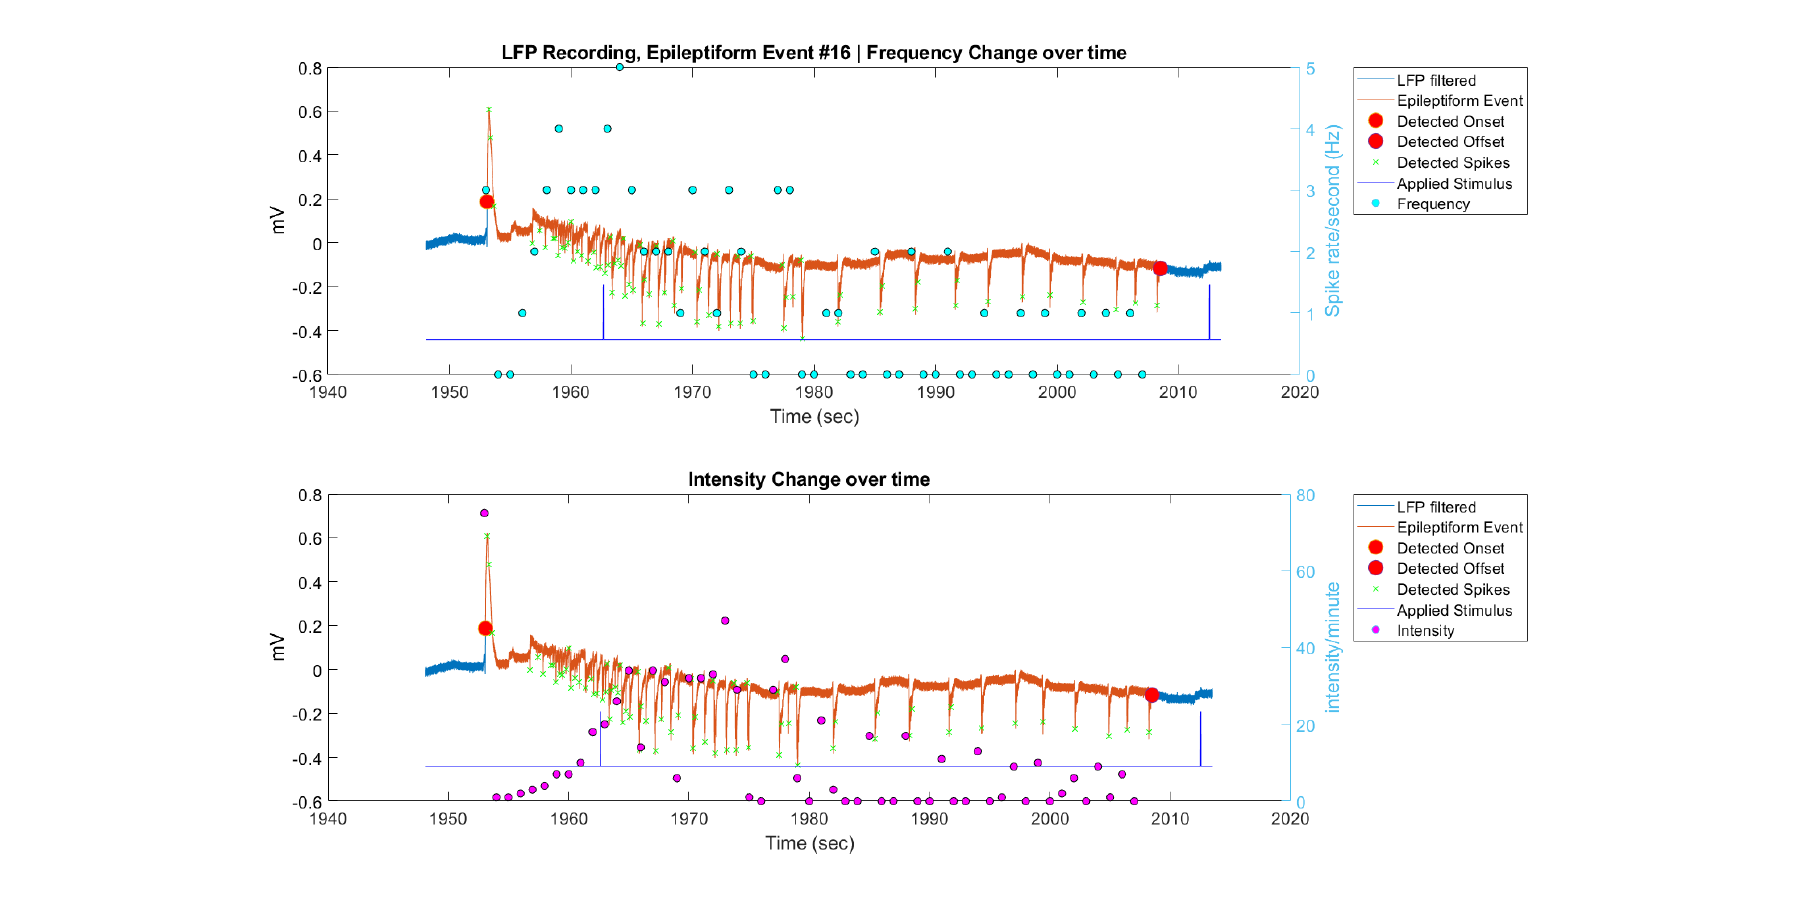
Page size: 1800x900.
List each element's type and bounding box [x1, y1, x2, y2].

picture [126, 0, 1674, 900]
